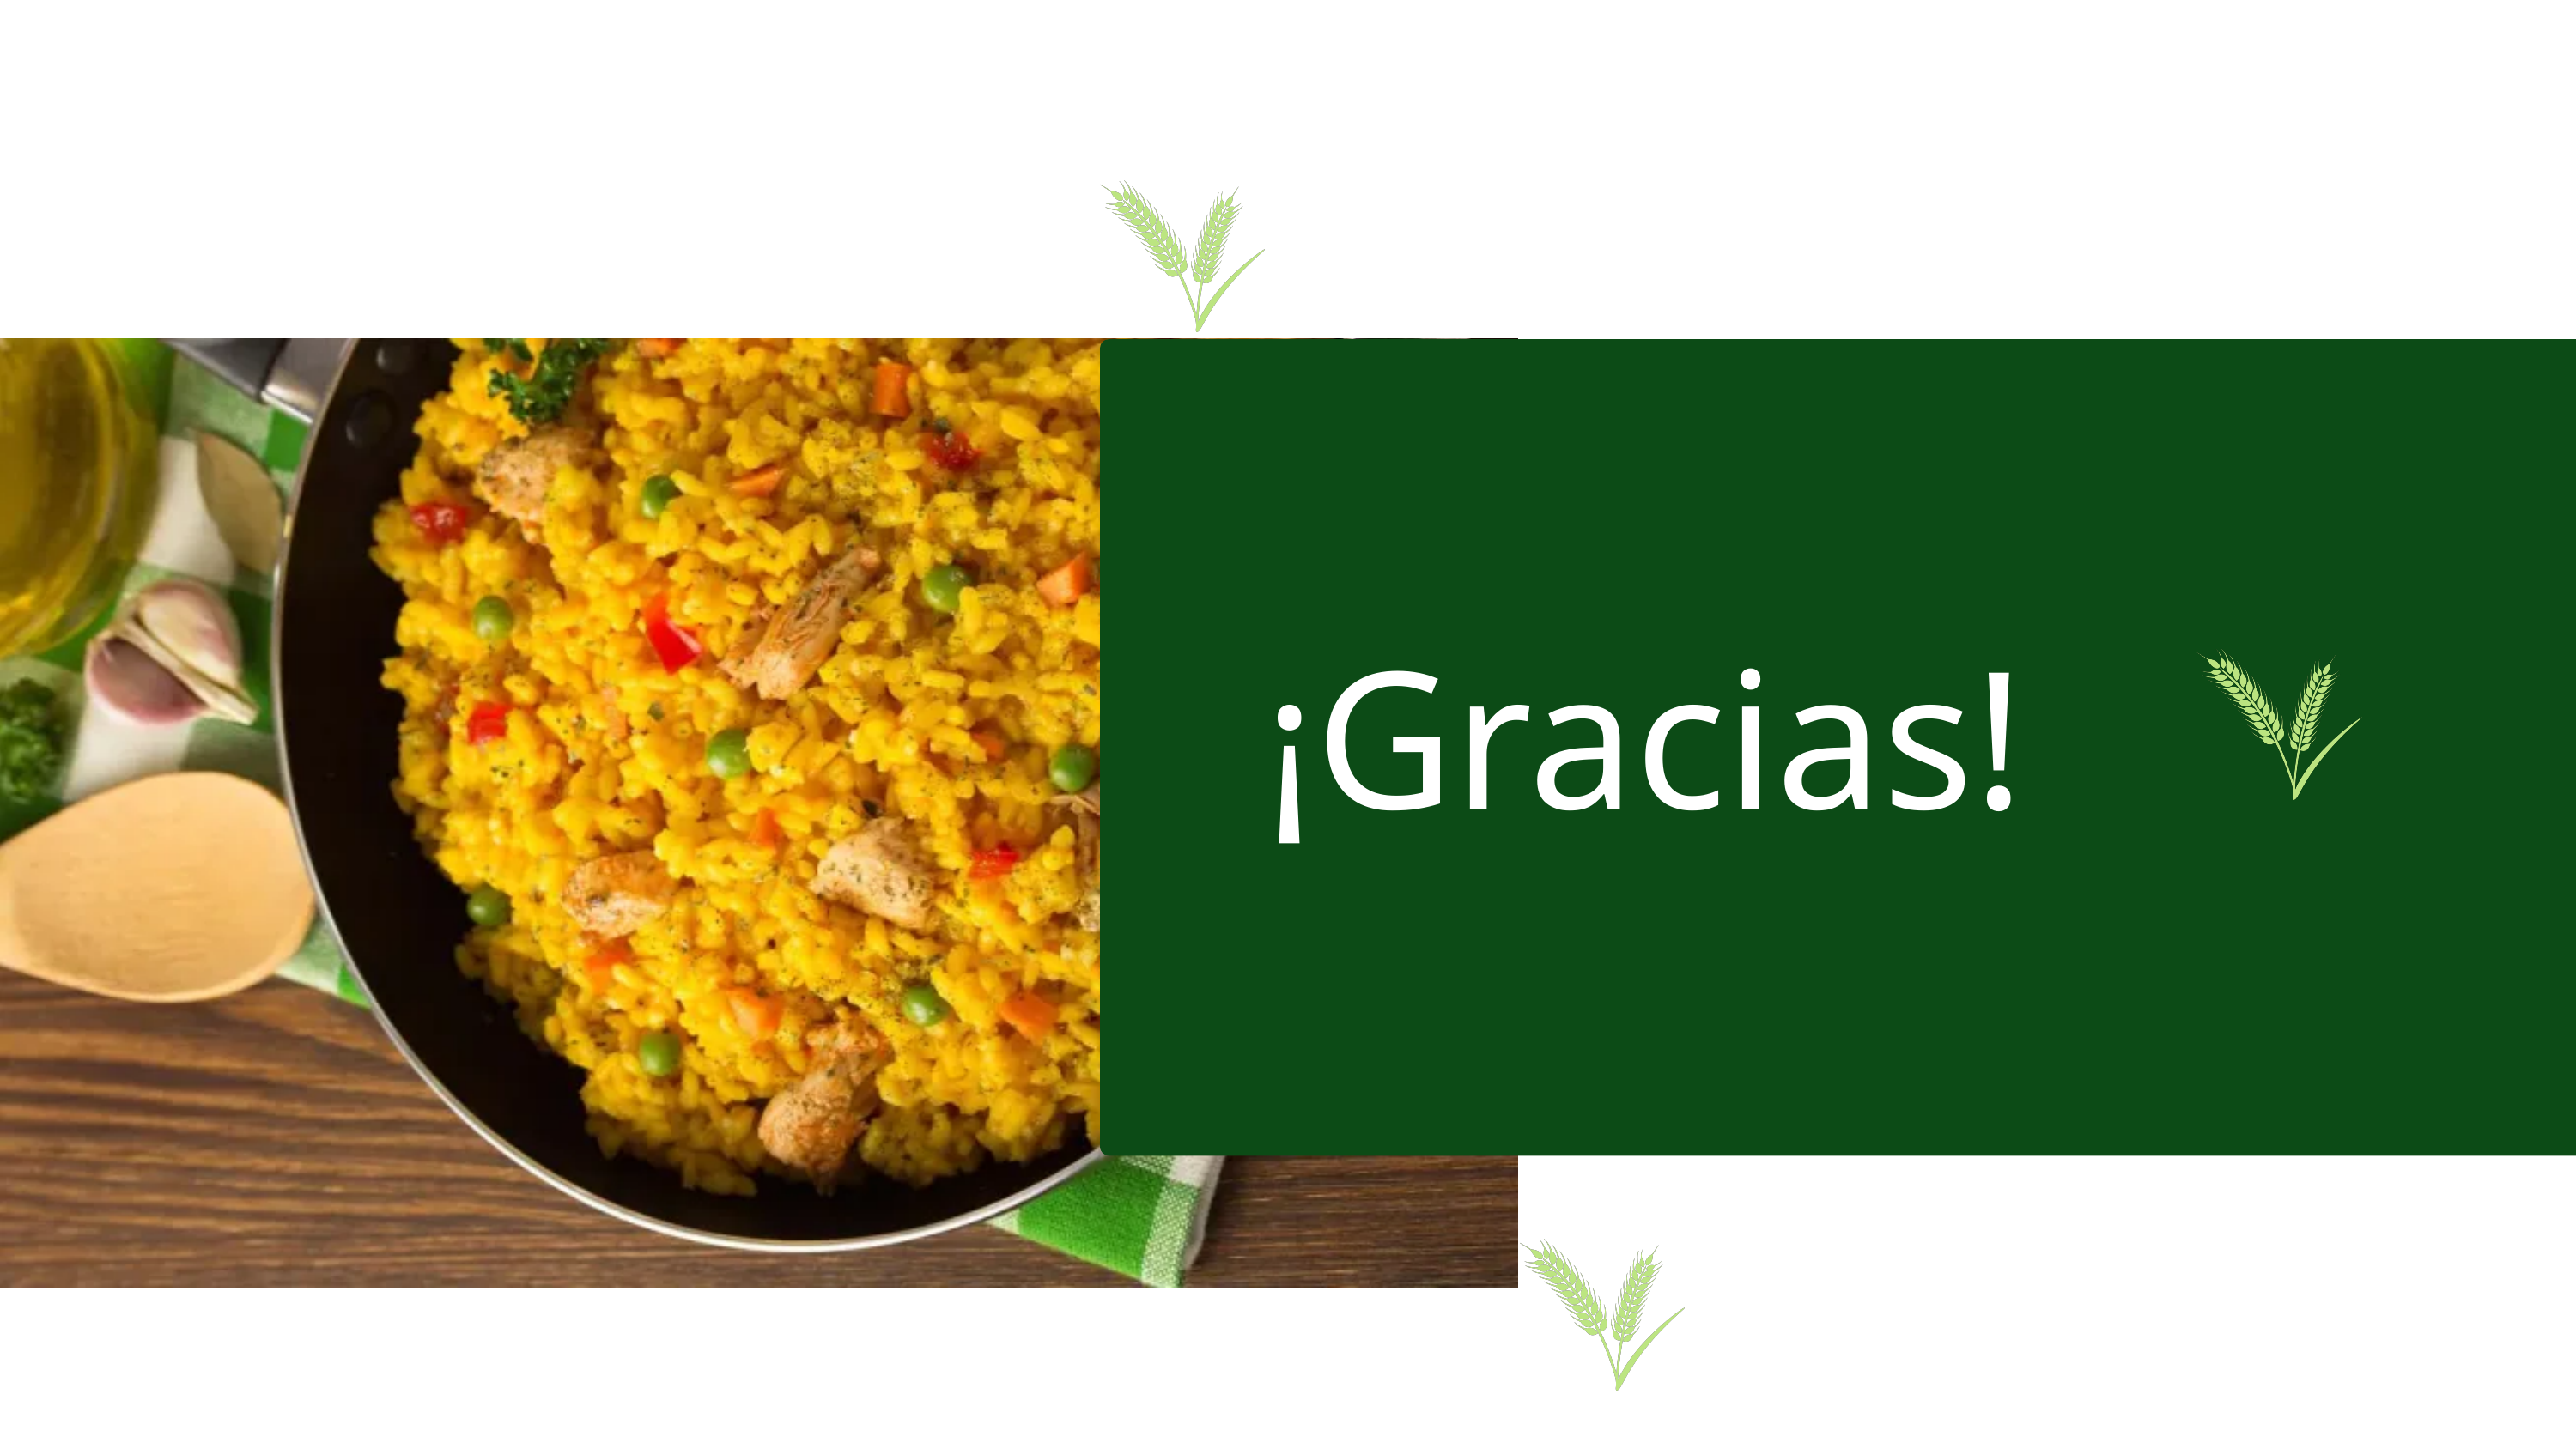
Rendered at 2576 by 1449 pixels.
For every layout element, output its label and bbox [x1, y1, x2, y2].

text_box [1099, 338, 2576, 1156]
text_box [1100, 180, 1265, 332]
text_box [1520, 1239, 1686, 1391]
picture [0, 338, 1519, 1288]
